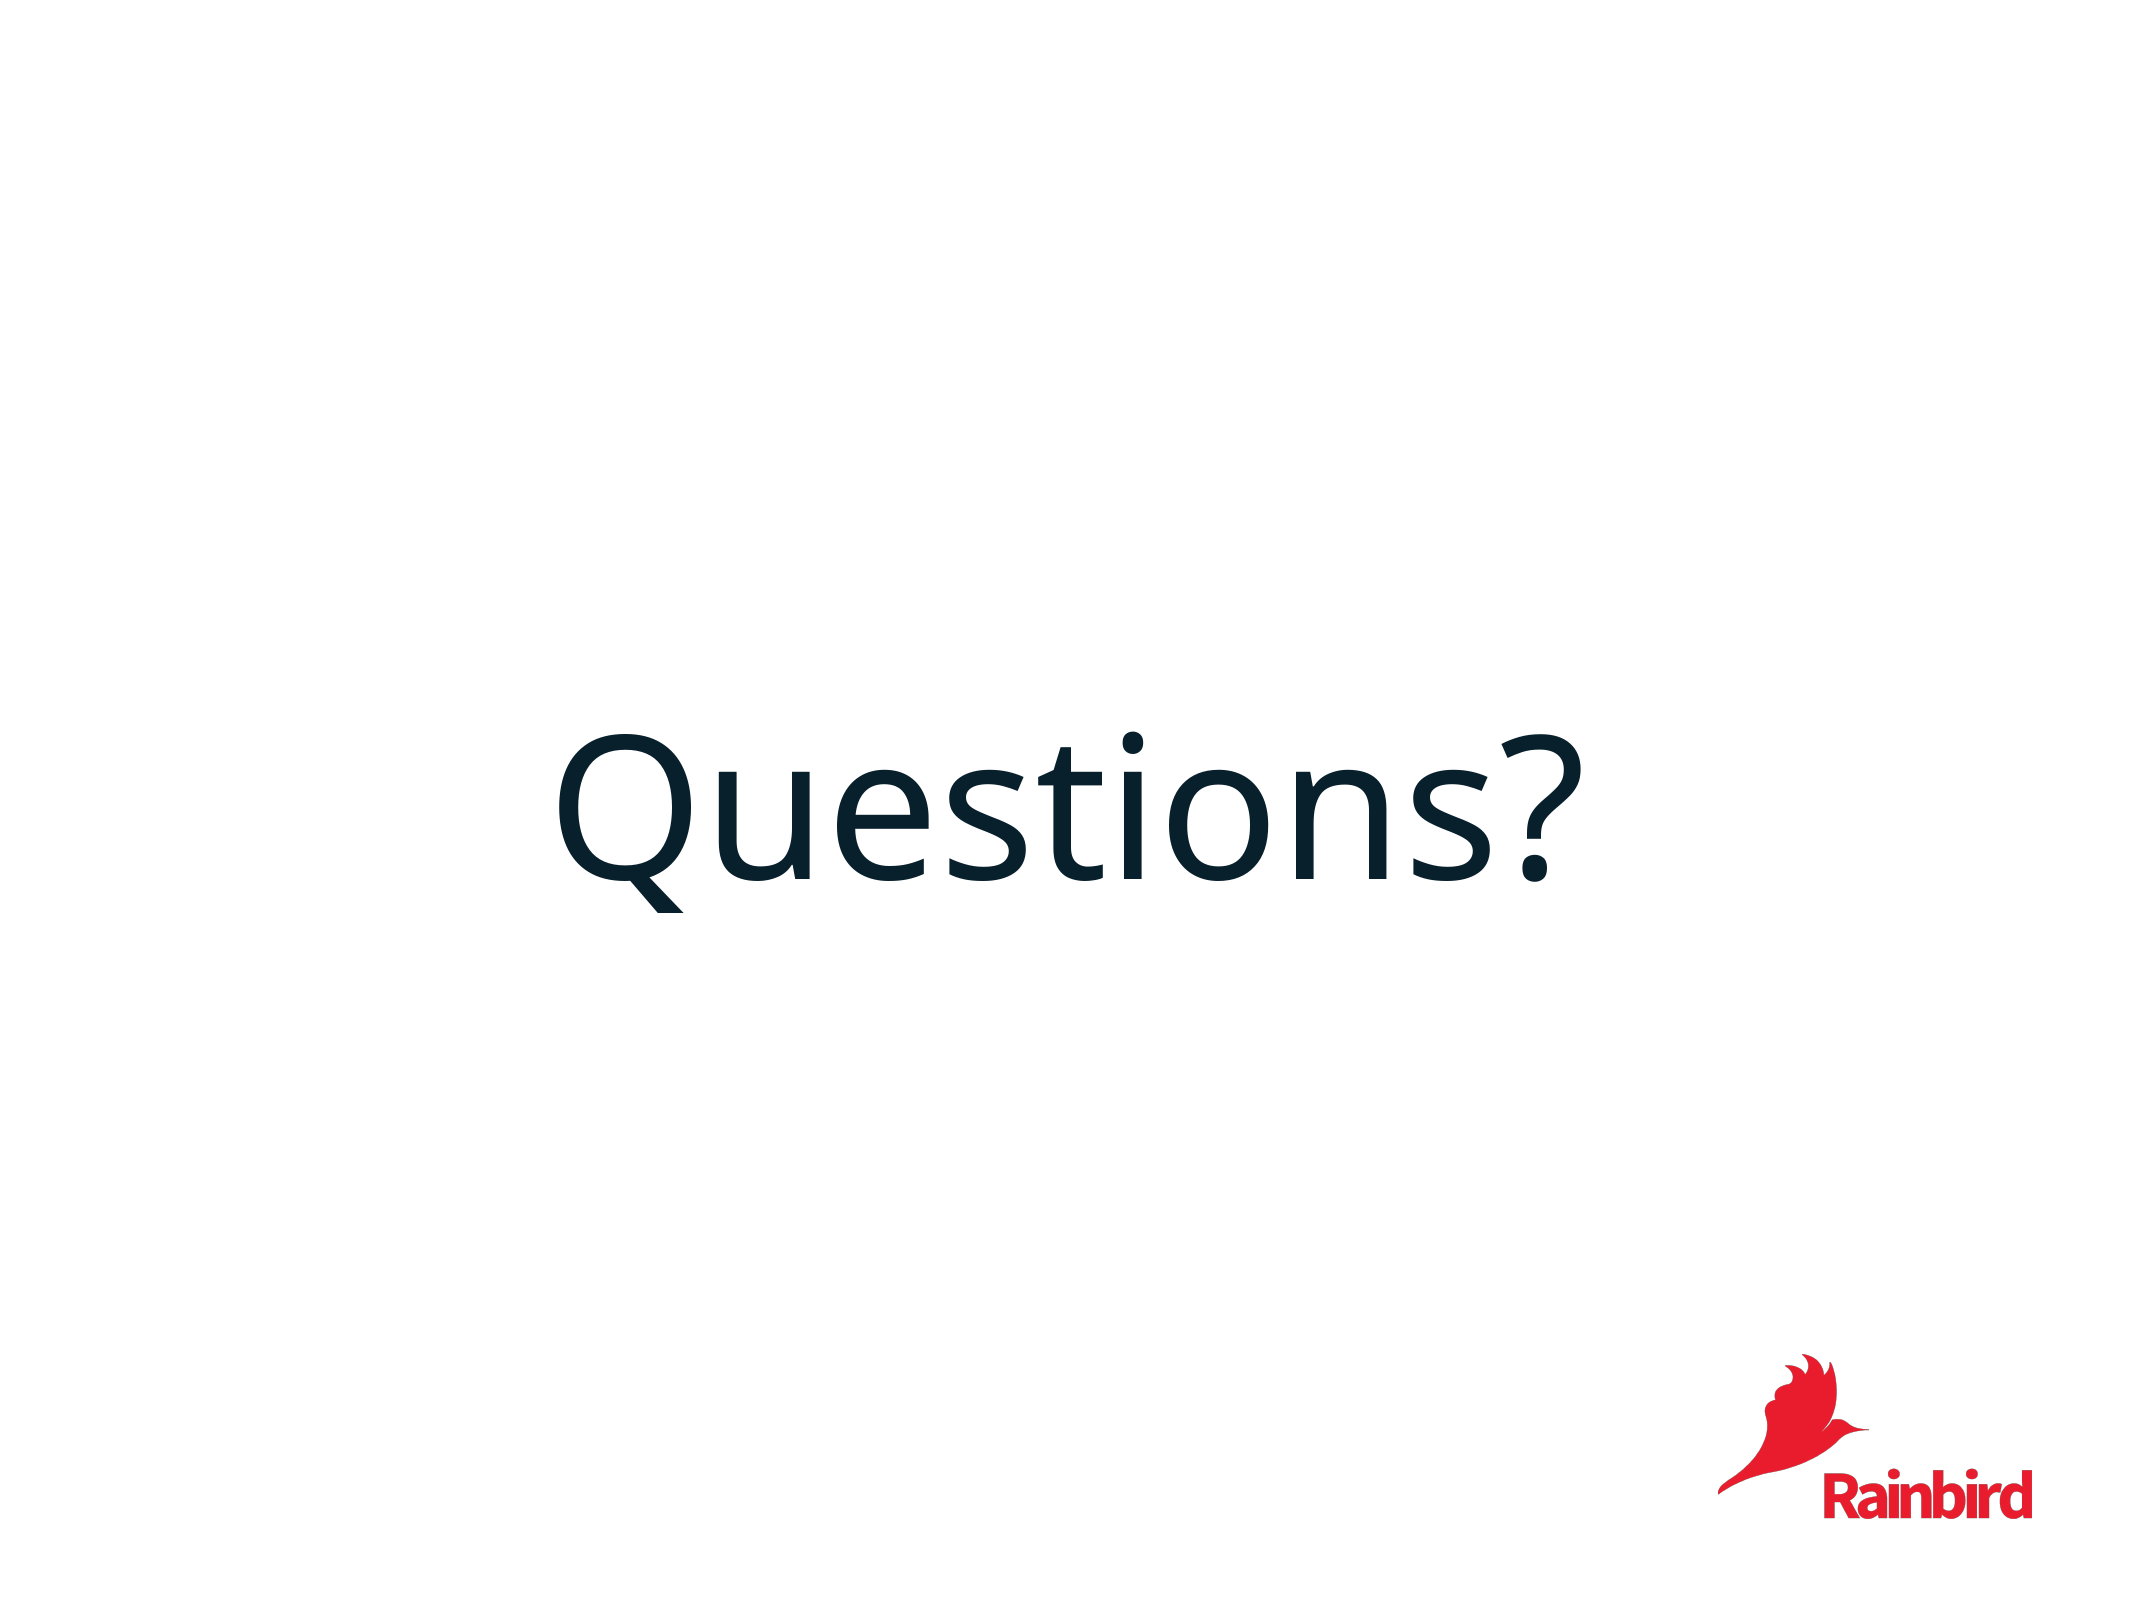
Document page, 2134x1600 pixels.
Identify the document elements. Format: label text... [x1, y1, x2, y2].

title Questions? [207, 528, 1926, 1072]
picture [1718, 1354, 2032, 1519]
